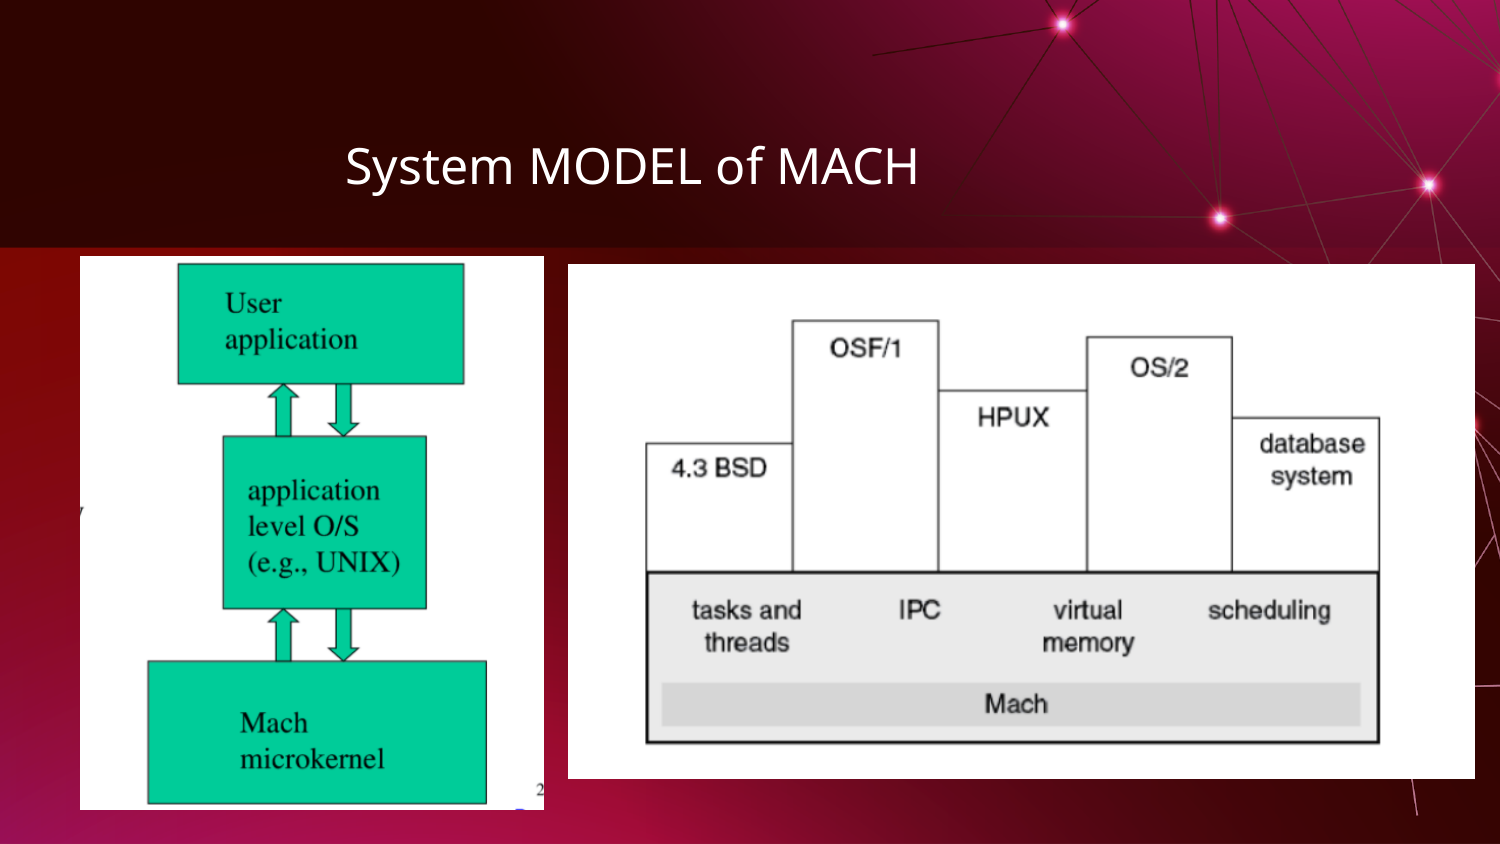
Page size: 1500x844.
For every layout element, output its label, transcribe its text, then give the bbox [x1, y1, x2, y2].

picture [0, 0, 1500, 844]
title System MODEL of MACH [330, 119, 1262, 253]
